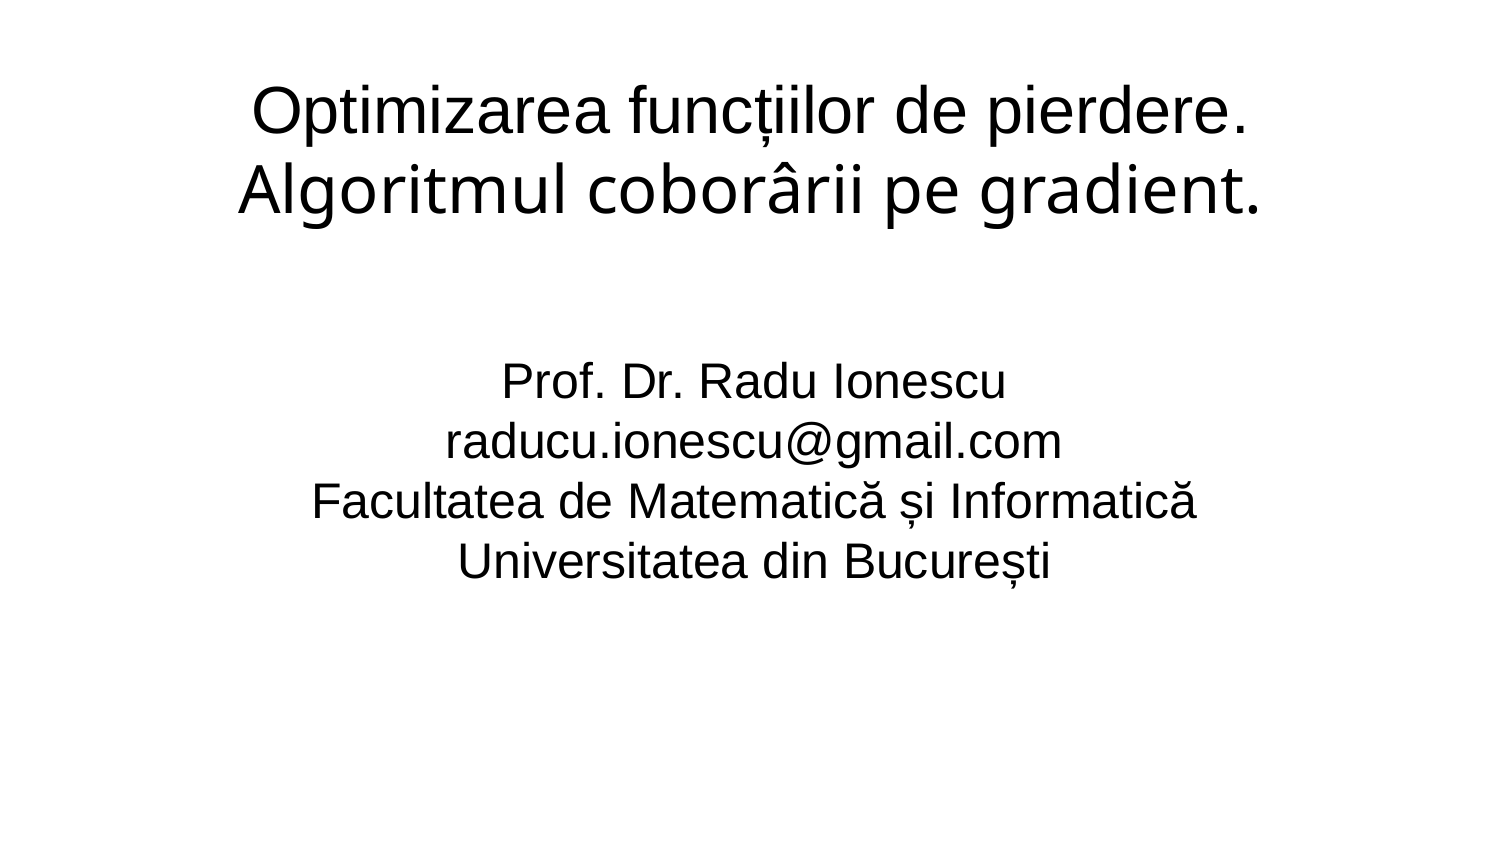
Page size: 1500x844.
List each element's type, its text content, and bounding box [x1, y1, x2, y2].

text_box Prof. Dr. Radu Ionescu raducu.ionescu@gmail.com Facultatea de Matematică și Informatică Universitatea din București [26, 333, 1483, 618]
text_box Optimizarea funcțiilor de pierdere. Algoritmul coborârii pe gradient. [23, 52, 1479, 337]
